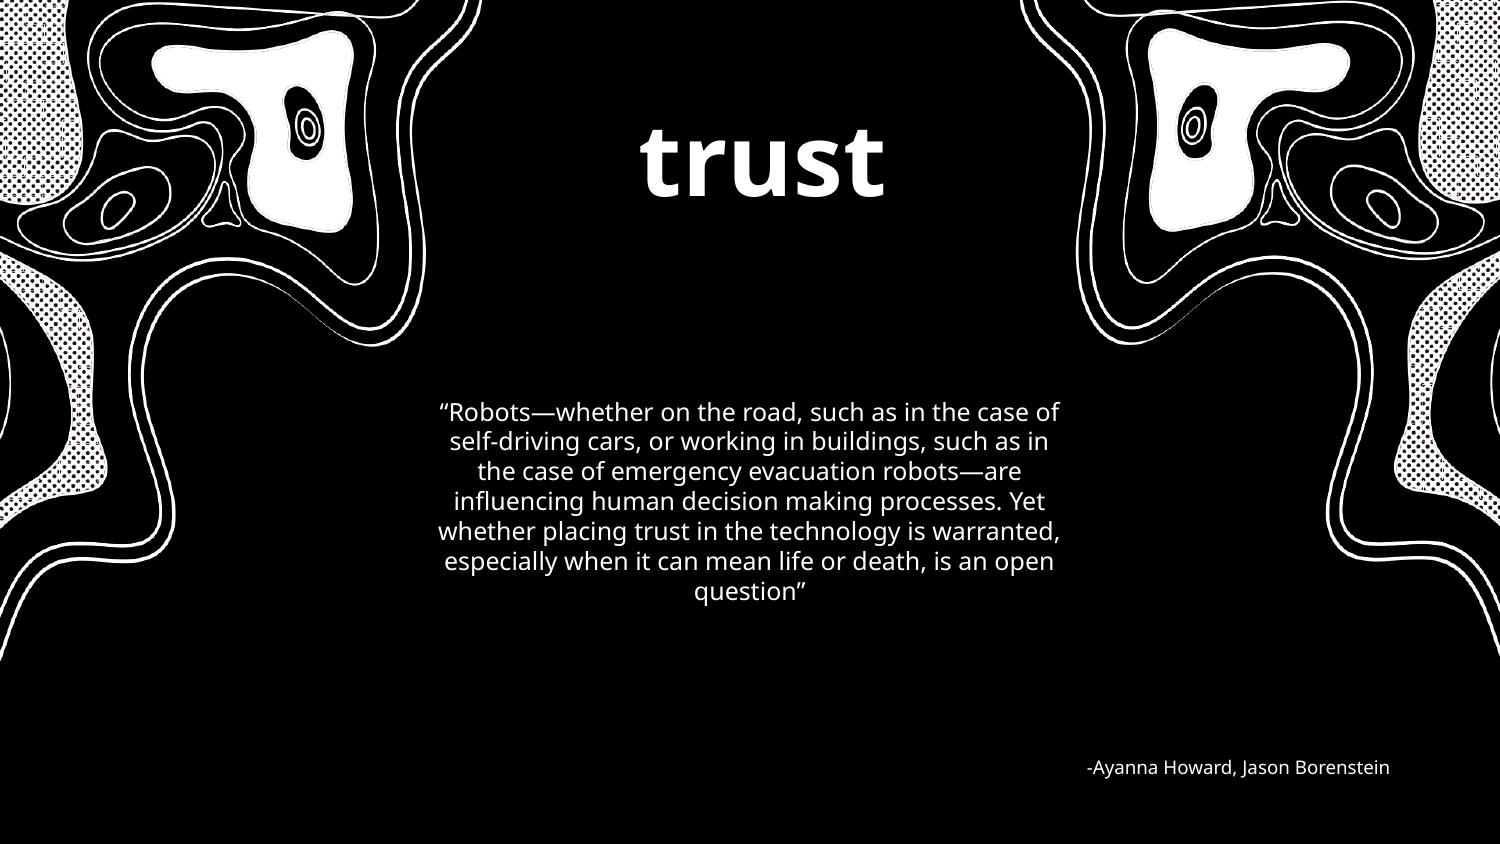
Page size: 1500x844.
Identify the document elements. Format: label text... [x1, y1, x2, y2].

text_box “Robots—whether on the road, such as in the case of self-driving cars, or working in buildings, such as in the case of emergency evacuation robots—are influencing human decision making processes. Yet whether placing trust in the technology is warranted, especially when it can mean life or death, is an open question” [418, 380, 1082, 621]
picture [0, 0, 1500, 844]
text_box -Ayanna Howard, Jason Borenstein [1003, 744, 1474, 790]
title trust [227, 57, 1273, 256]
